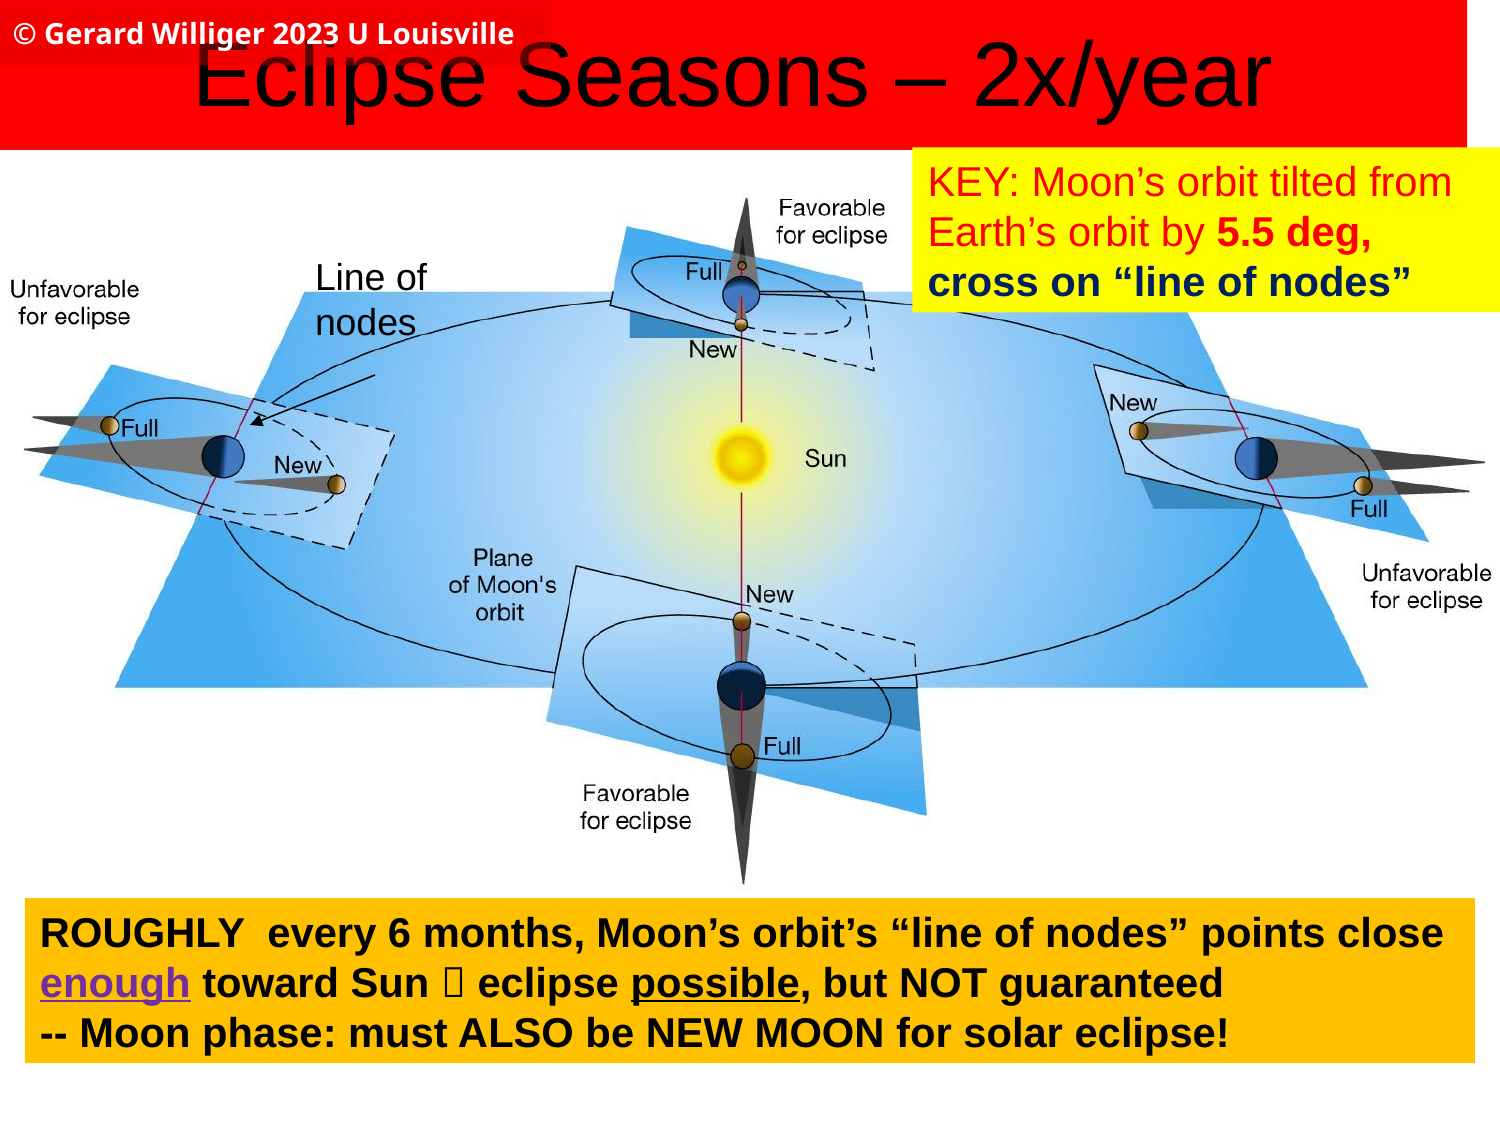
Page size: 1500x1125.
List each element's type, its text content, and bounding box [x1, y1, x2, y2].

text_box ROUGHLY every 6 months, Moon’s orbit’s “line of nodes” points close enough toward Sun  eclipse possible, but NOT guaranteed -- Moon phase: must ALSO be NEW MOON for solar eclipse! [24, 901, 1475, 1064]
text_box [249, 374, 376, 426]
text_box © Gerard Williger 2023 U Louisville [0, 0, 552, 66]
picture [0, 183, 1500, 892]
title Eclipse Seasons – 2x/year [0, 0, 1468, 150]
text_box KEY: Moon’s orbit tilted from Earth’s orbit by 5.5 deg, cross on “line of nodes” [912, 147, 1500, 183]
